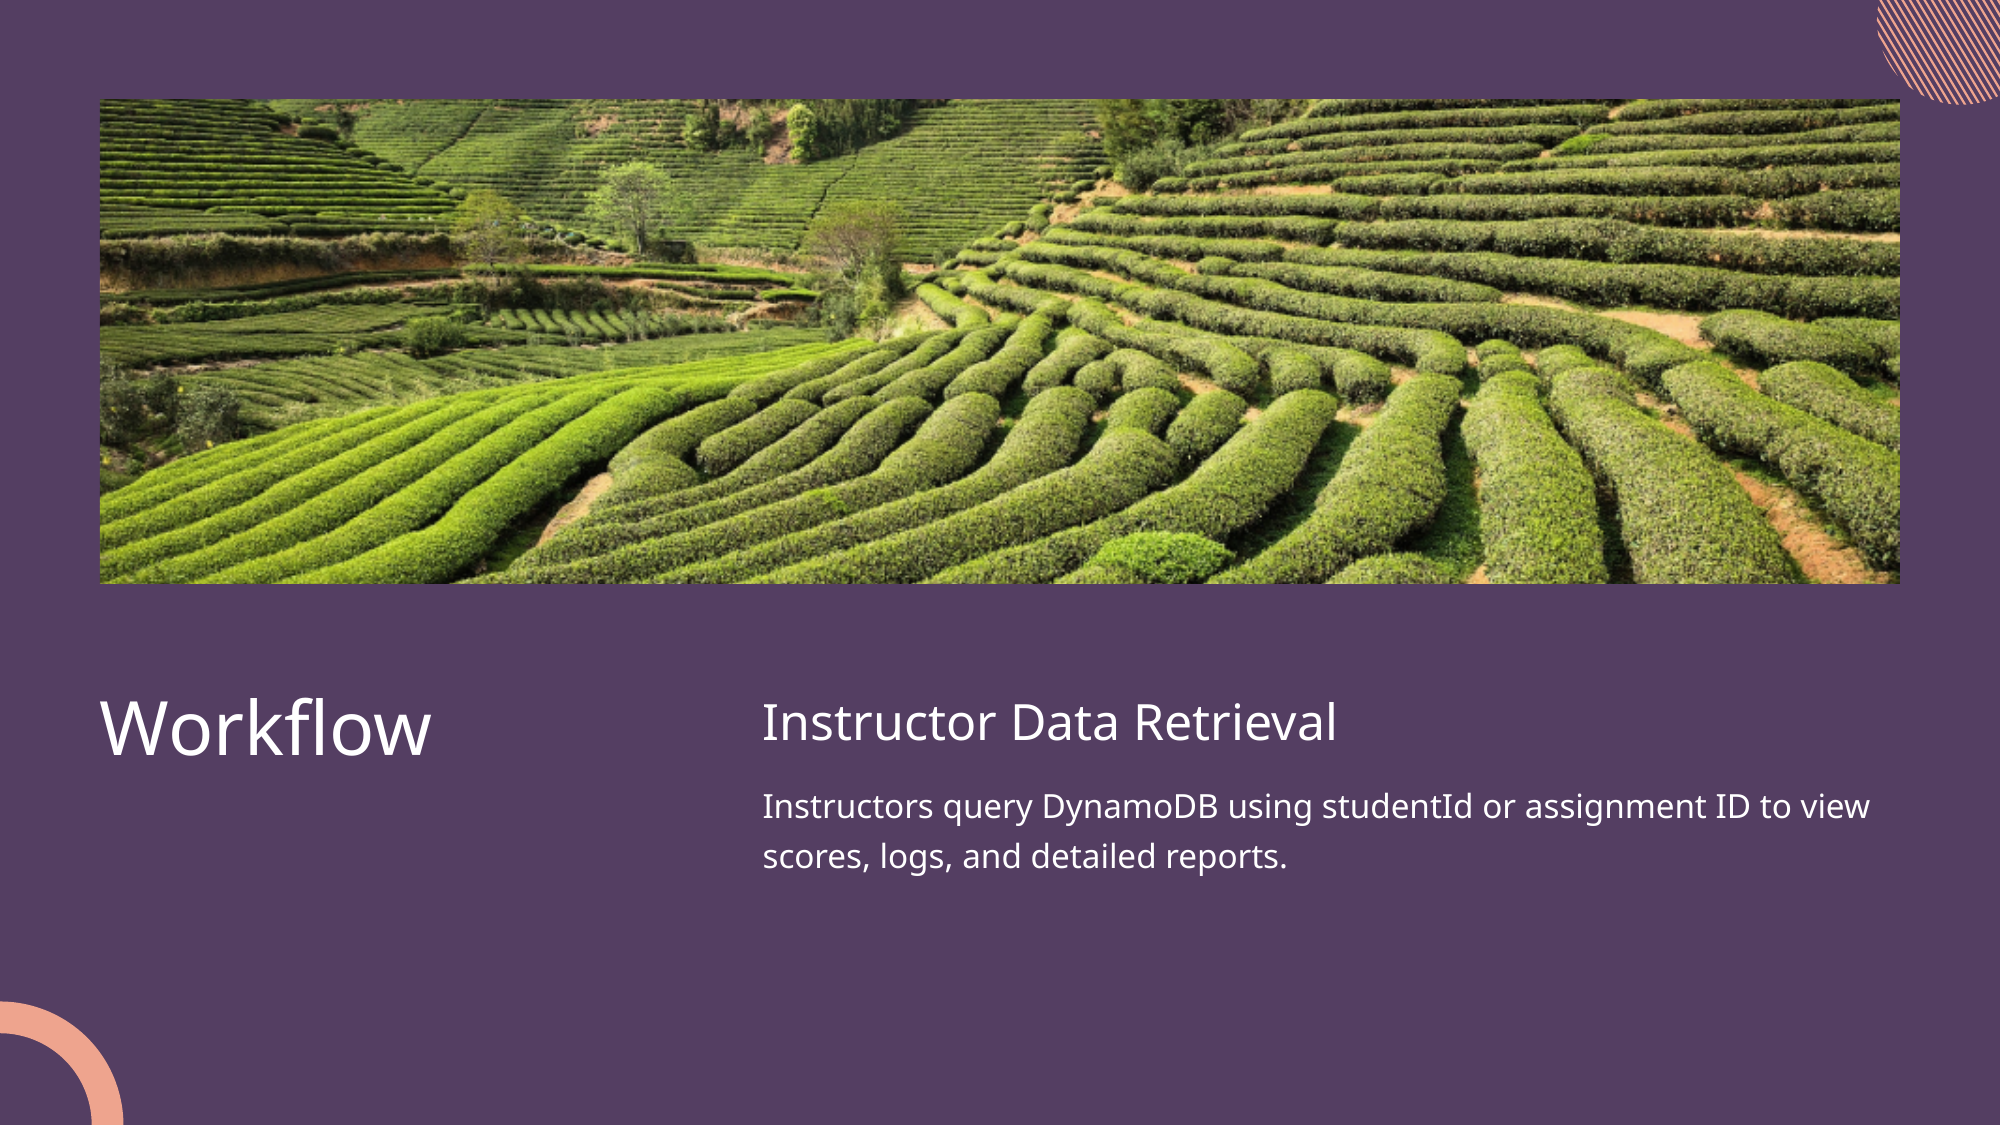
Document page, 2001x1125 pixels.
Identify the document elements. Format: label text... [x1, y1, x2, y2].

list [99, 99, 1901, 584]
list Instructors query DynamoDB using studentId or assignment ID to view scores, logs, and detailed reports. [762, 774, 1900, 1025]
title Workflow [99, 670, 663, 871]
list Instructor Data Retrieval [762, 683, 1900, 750]
